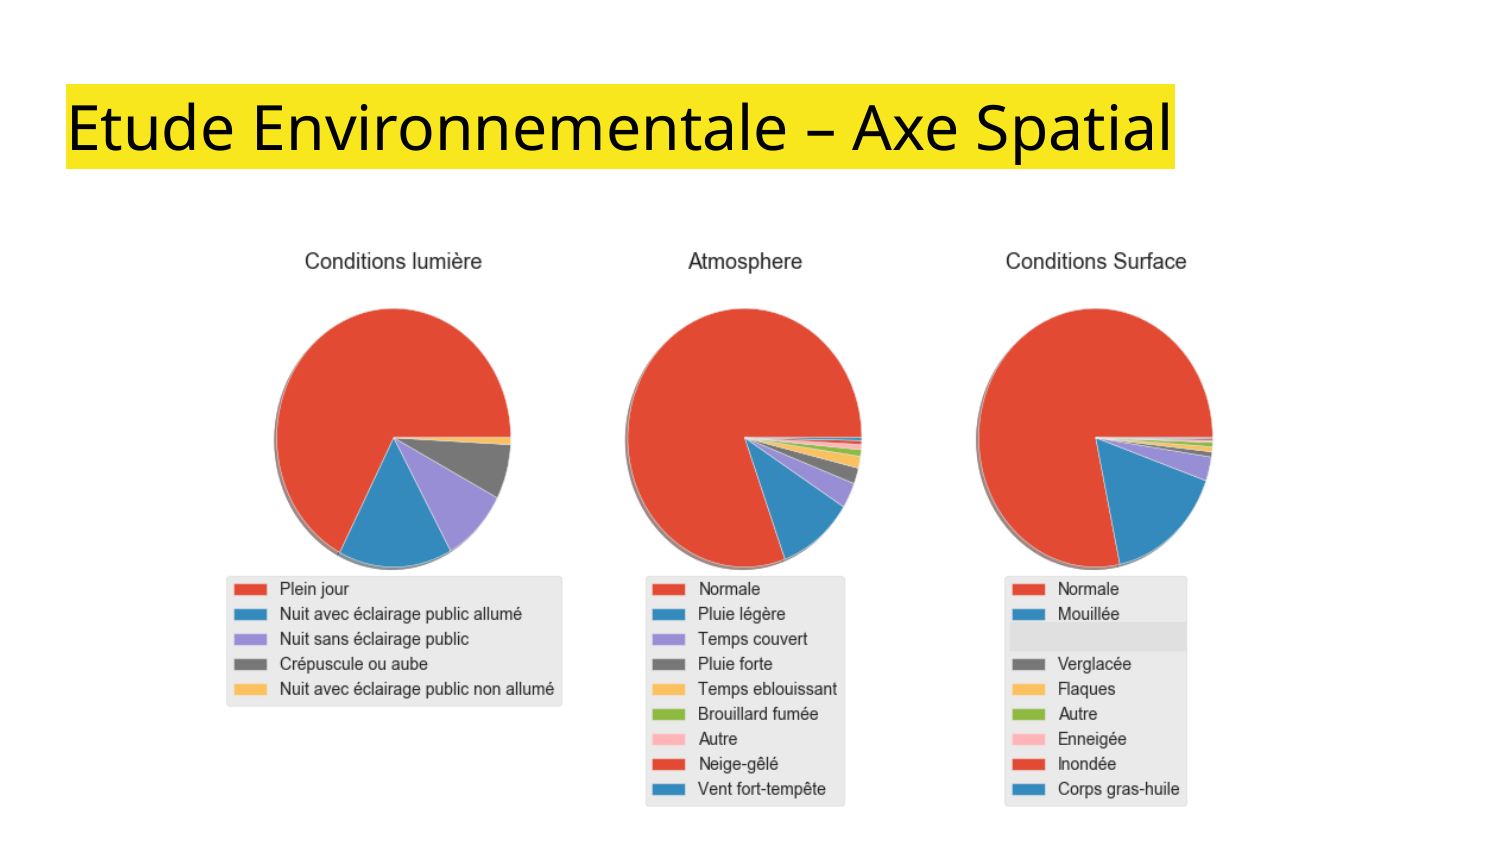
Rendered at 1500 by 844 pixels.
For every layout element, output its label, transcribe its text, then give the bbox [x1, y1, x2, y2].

title Etude Environnementale – Axe Spatial [51, 72, 1449, 167]
picture [218, 244, 1254, 814]
